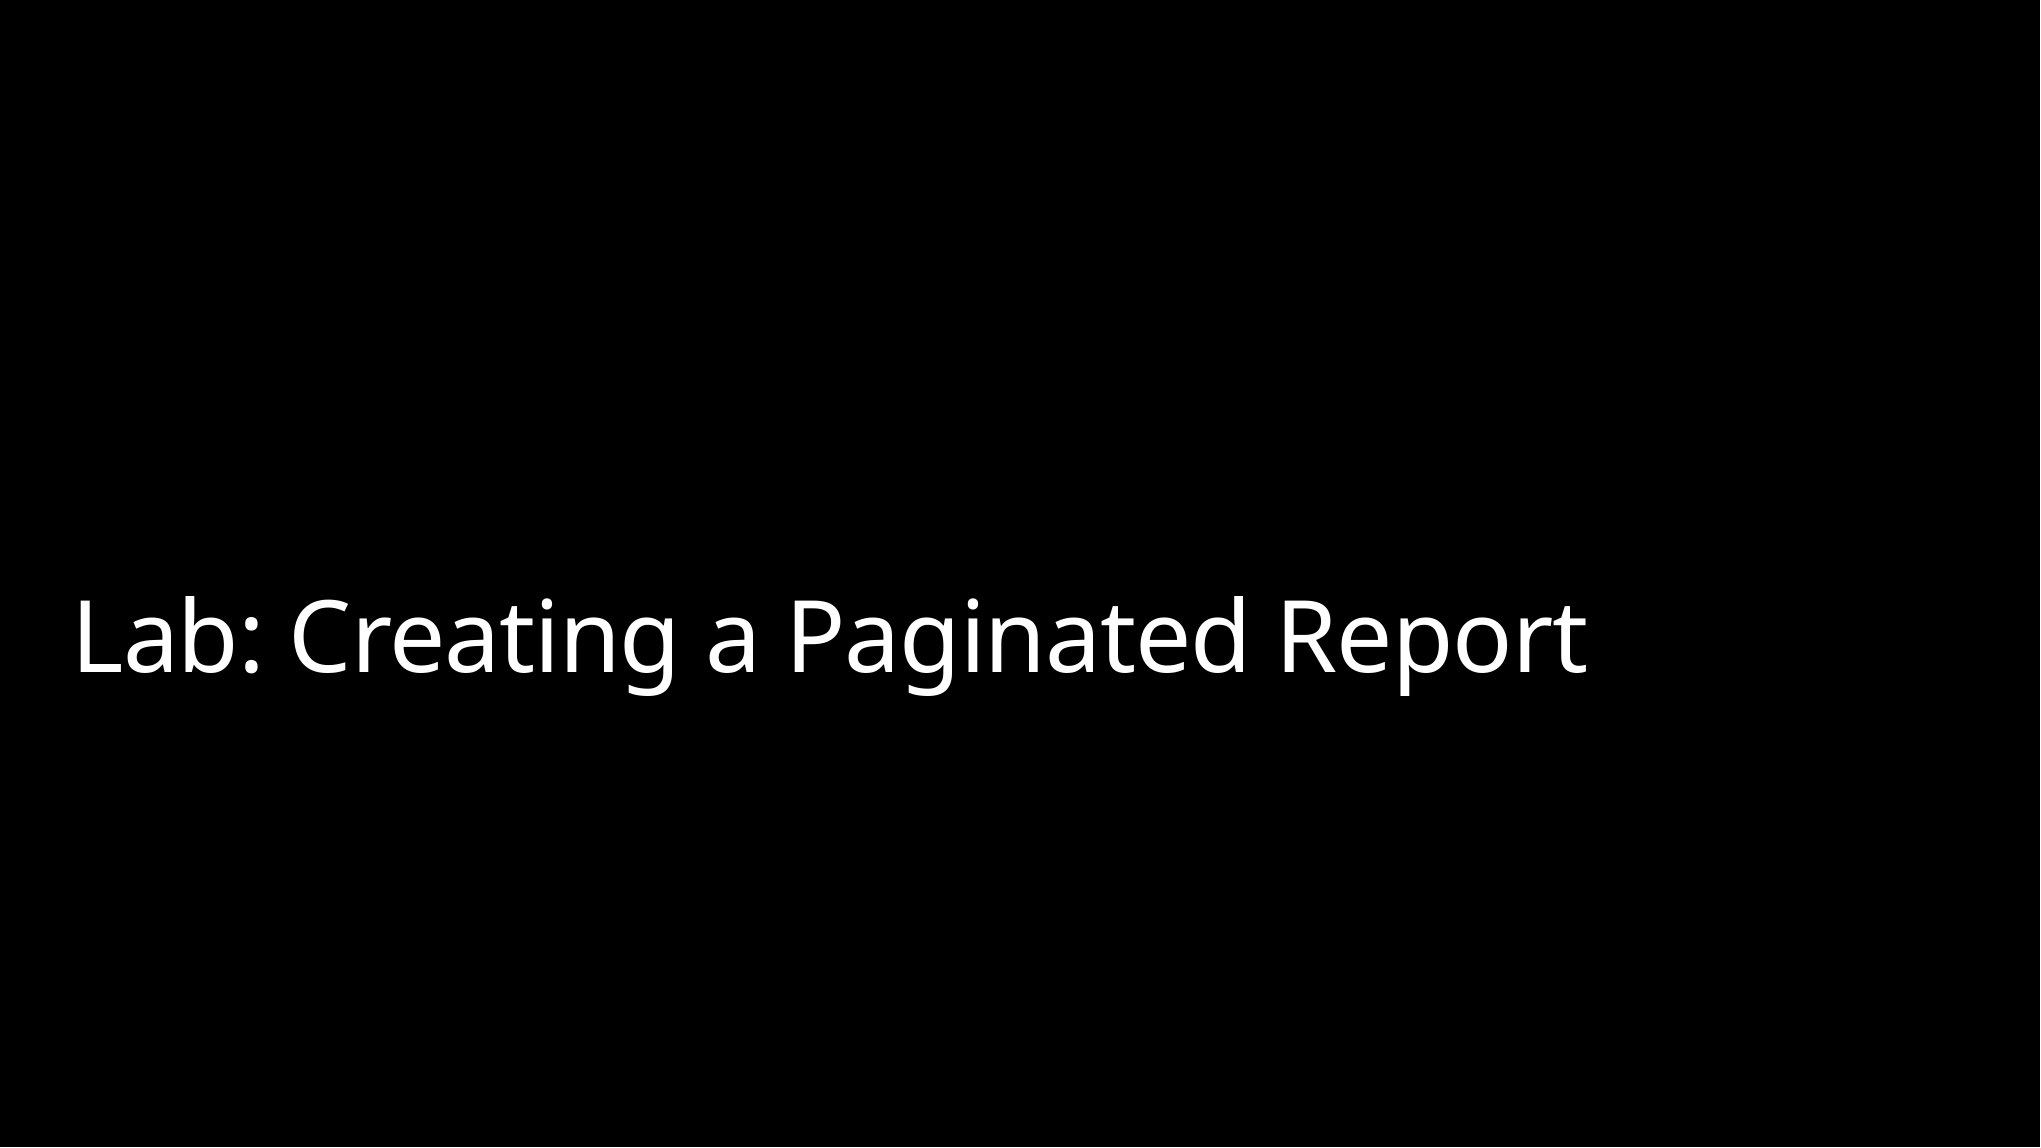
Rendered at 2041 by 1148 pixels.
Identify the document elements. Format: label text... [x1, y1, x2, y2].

title Lab: Creating a Paginated Report [71, 423, 1684, 724]
